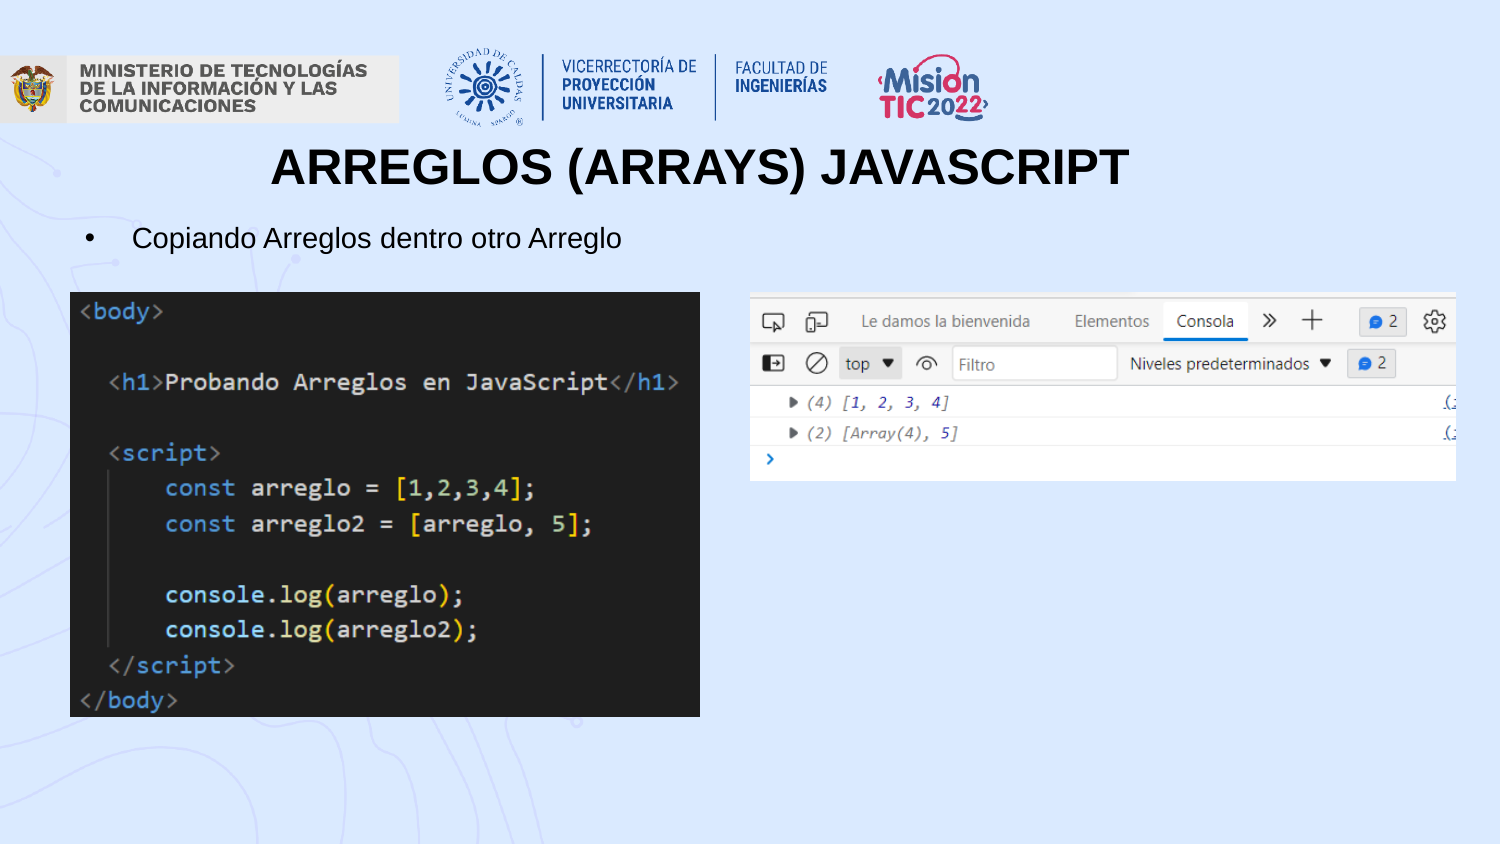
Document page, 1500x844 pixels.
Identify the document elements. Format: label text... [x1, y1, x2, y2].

text_box ARREGLOS (ARRAYS) JAVASCRIPT [198, 127, 1202, 202]
picture [0, 0, 1500, 844]
text_box Copiando Arreglos dentro otro Arreglo [70, 212, 1368, 262]
